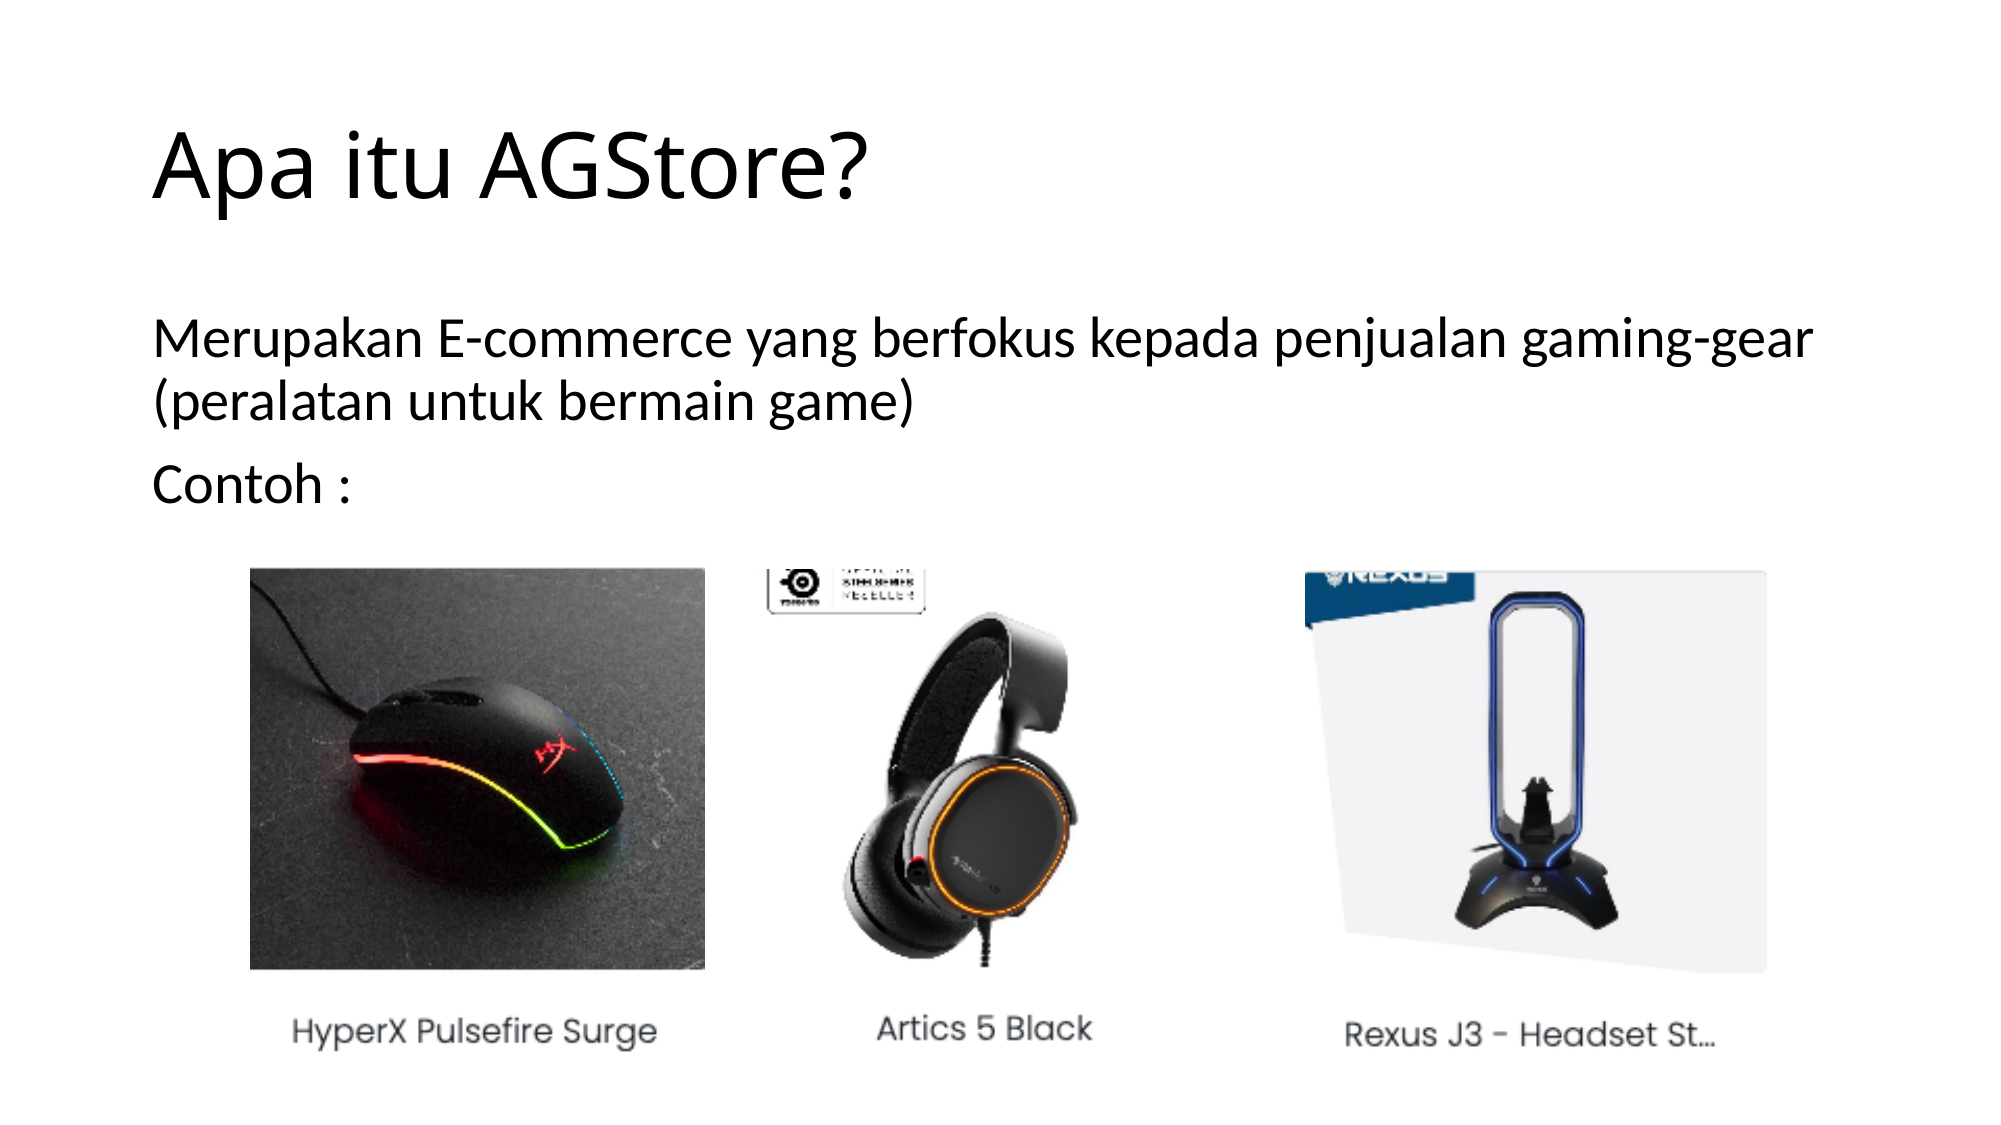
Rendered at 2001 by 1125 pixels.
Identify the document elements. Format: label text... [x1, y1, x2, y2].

picture [753, 569, 1210, 1076]
picture [250, 567, 705, 1060]
title Apa itu AGStore? [137, 59, 1863, 278]
list Merupakan E-commerce yang berfokus kepada penjualan gaming-gear (peralatan untuk bermain game) Contoh : [137, 299, 1863, 1014]
picture [1305, 567, 1767, 1078]
